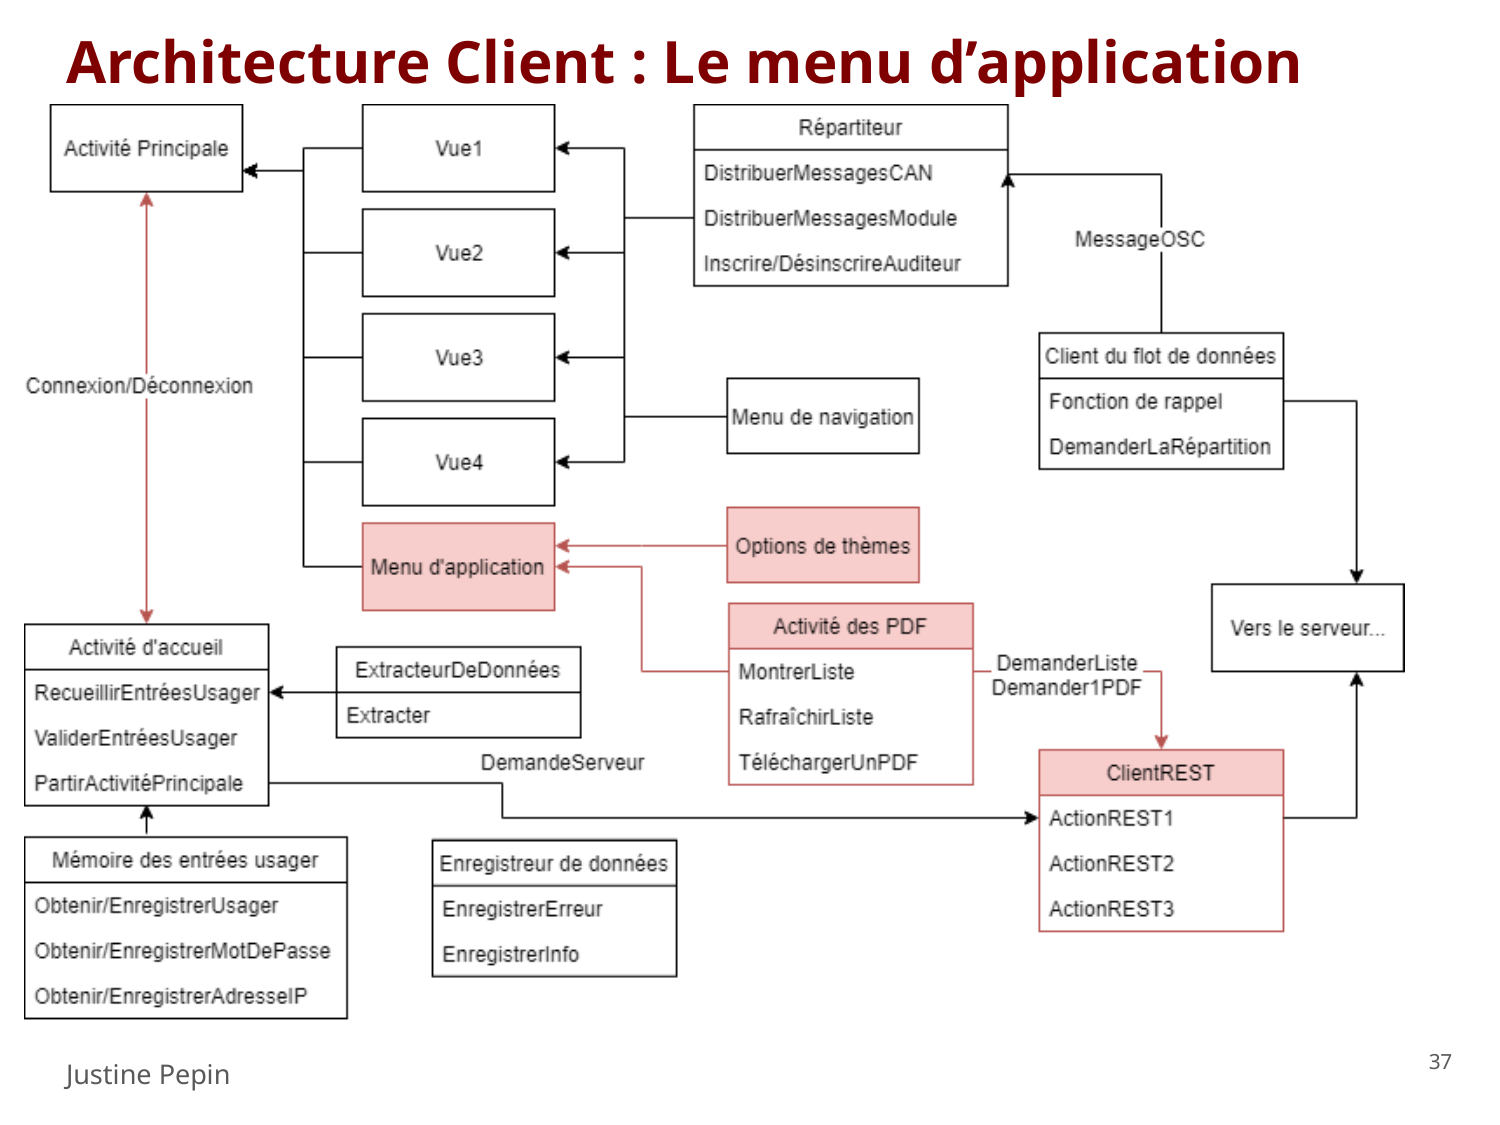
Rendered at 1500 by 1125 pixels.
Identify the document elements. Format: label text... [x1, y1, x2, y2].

slide_number ‹#› [1377, 1019, 1468, 1106]
subtitle Justine Pepin [51, 1037, 621, 1097]
picture [24, 104, 1405, 1025]
title Architecture Client : Le menu d’application [51, 9, 1449, 136]
